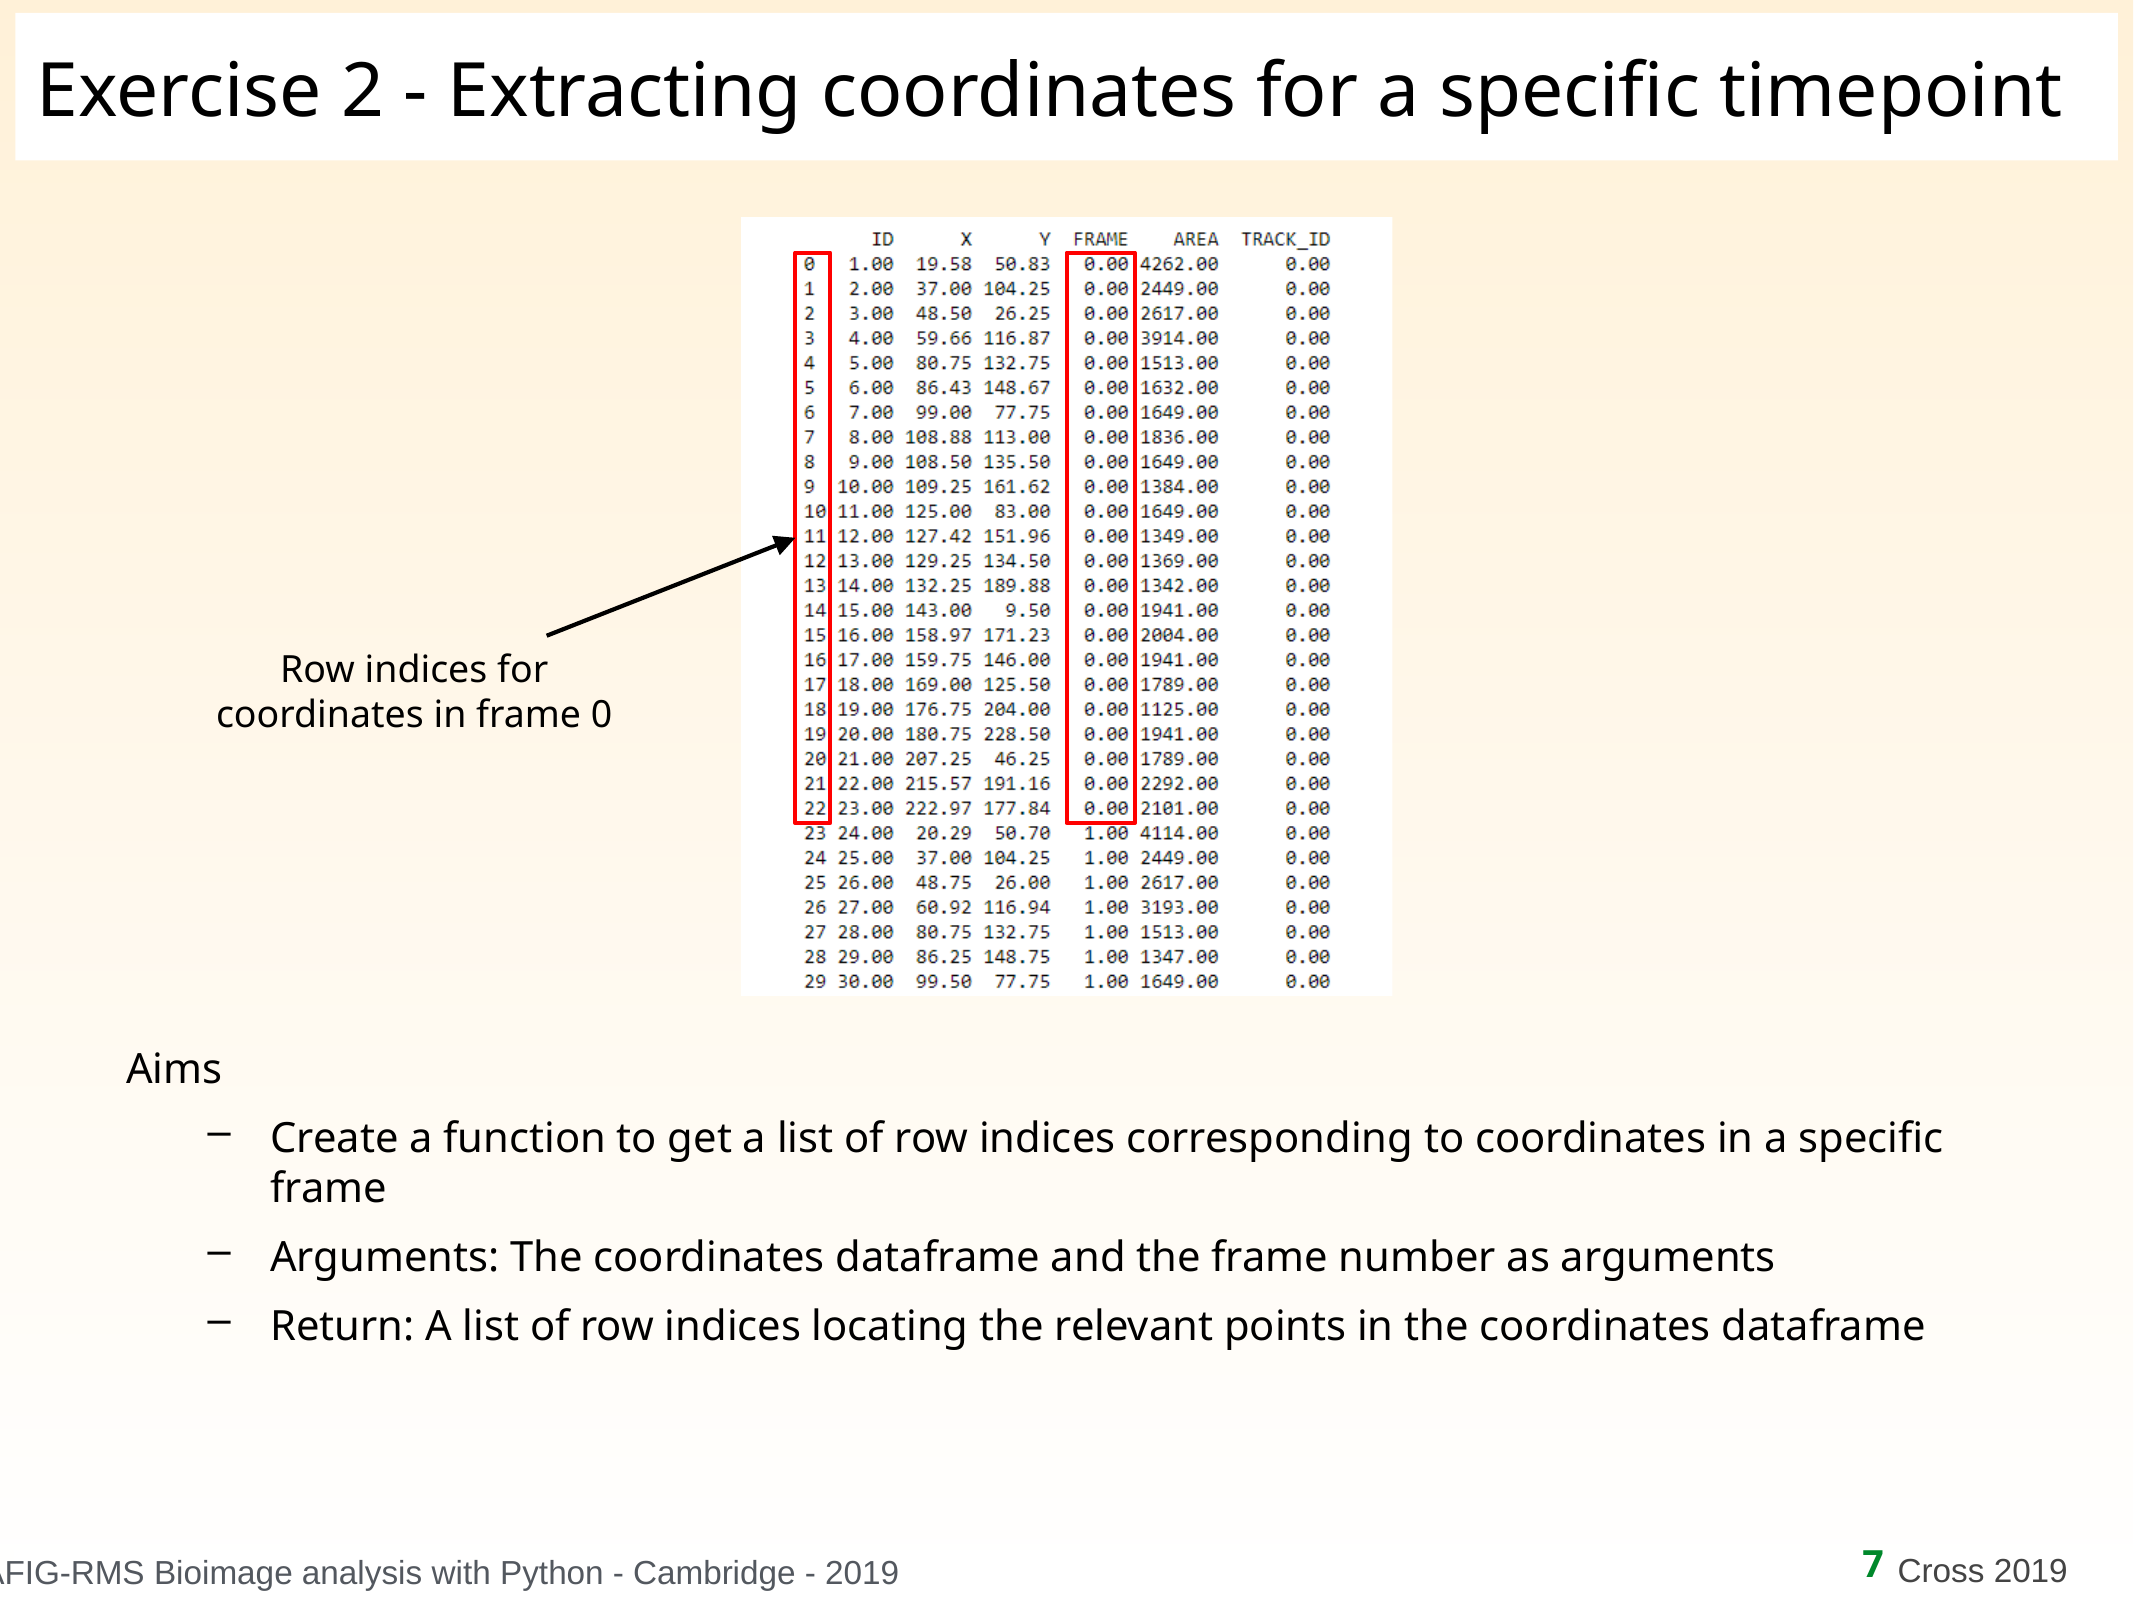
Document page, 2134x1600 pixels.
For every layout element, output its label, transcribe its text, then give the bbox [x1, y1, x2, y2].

title Exercise 2 - Extracting coordinates for a specific timepoint [14, 12, 2119, 161]
list Aims Create a function to get a list of row indices corresponding to coordinates in a specific frame Arguments: The coordinates dataframe and the frame number as arguments Return: A list of row indices locating the relevant points in the coordinates dataframe [113, 1029, 2020, 1422]
picture [740, 217, 1393, 996]
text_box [179, 252, 1136, 824]
slide_number 7 [1849, 1527, 1897, 1599]
